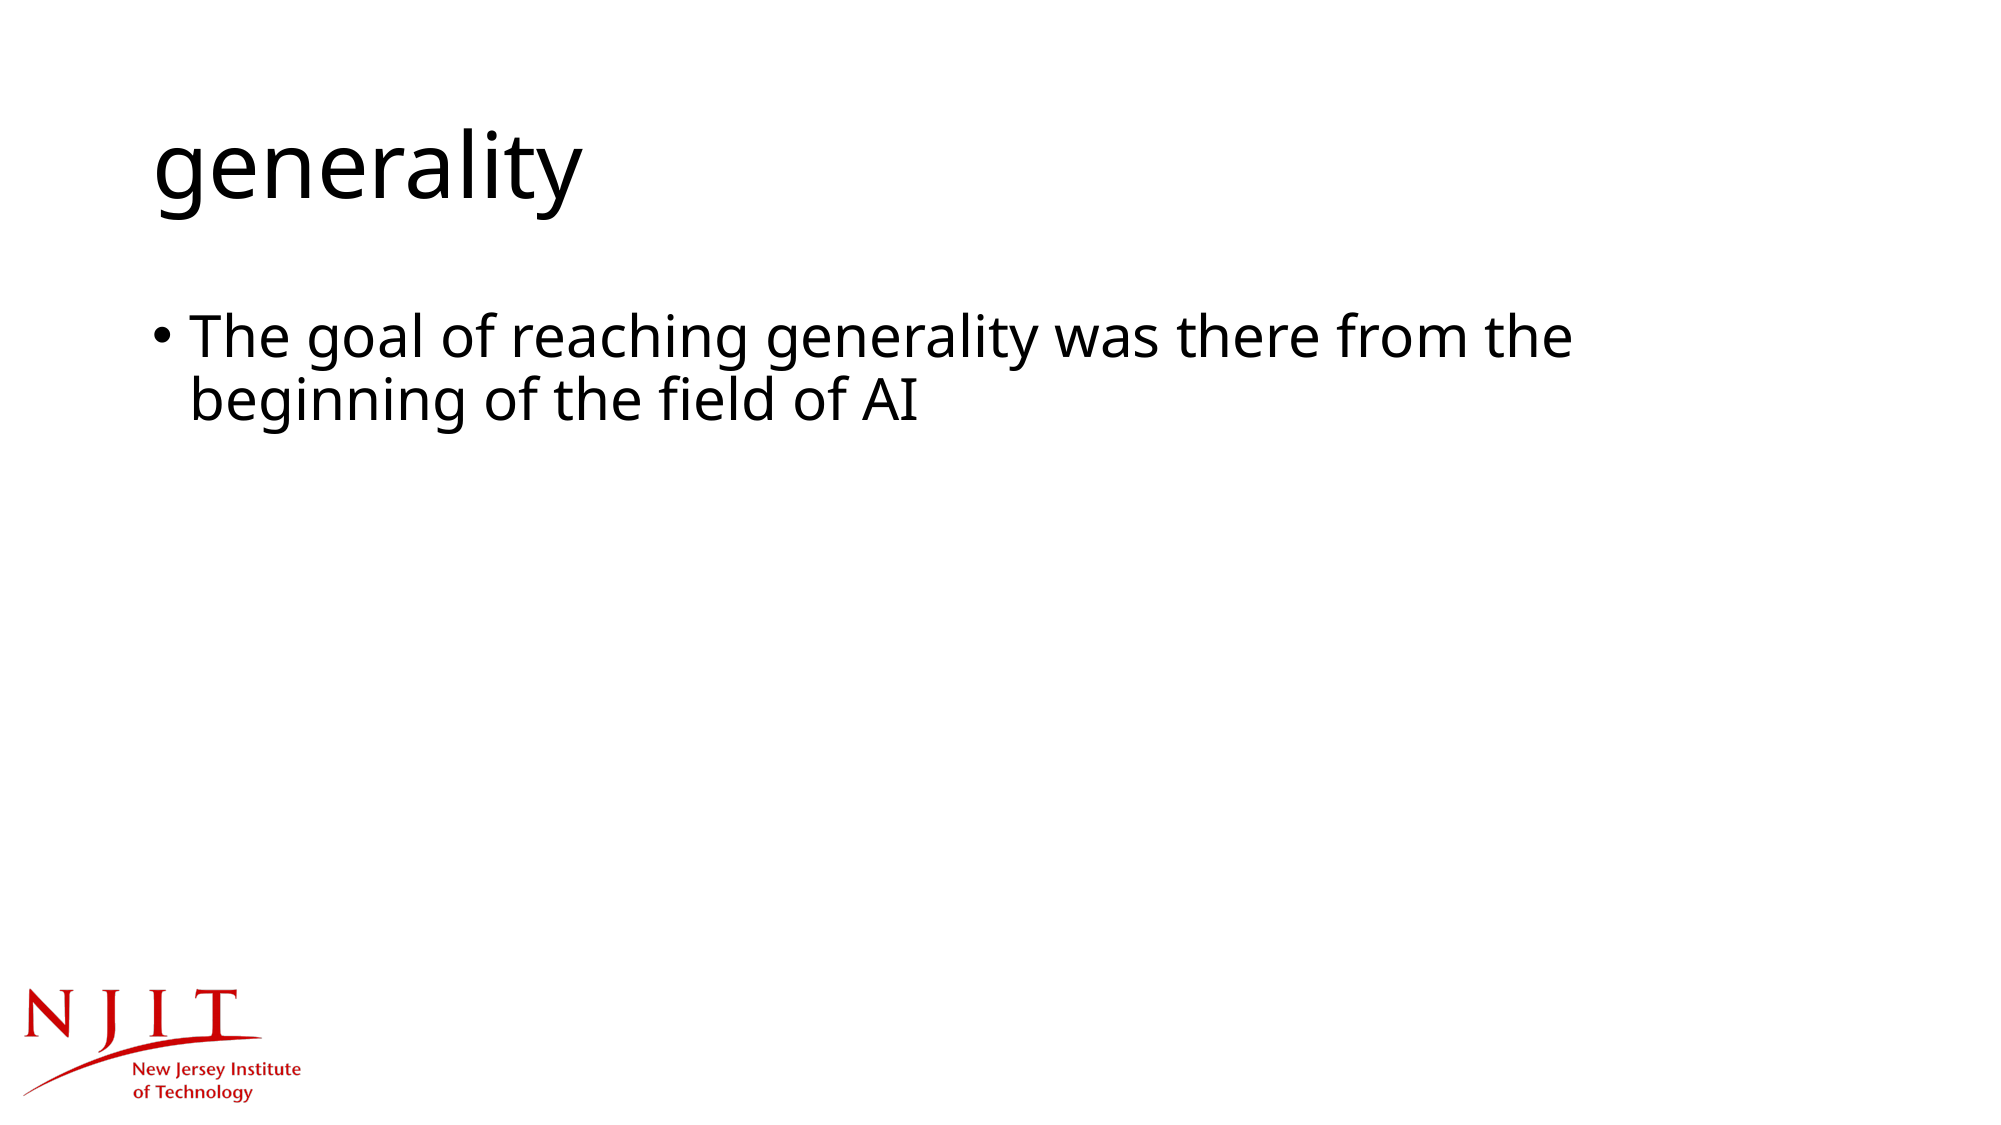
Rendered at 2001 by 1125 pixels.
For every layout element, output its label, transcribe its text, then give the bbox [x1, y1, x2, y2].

picture [23, 988, 301, 1104]
title generality [137, 59, 1863, 278]
list The goal of reaching generality was there from the beginning of the field of AI [137, 299, 1863, 1014]
